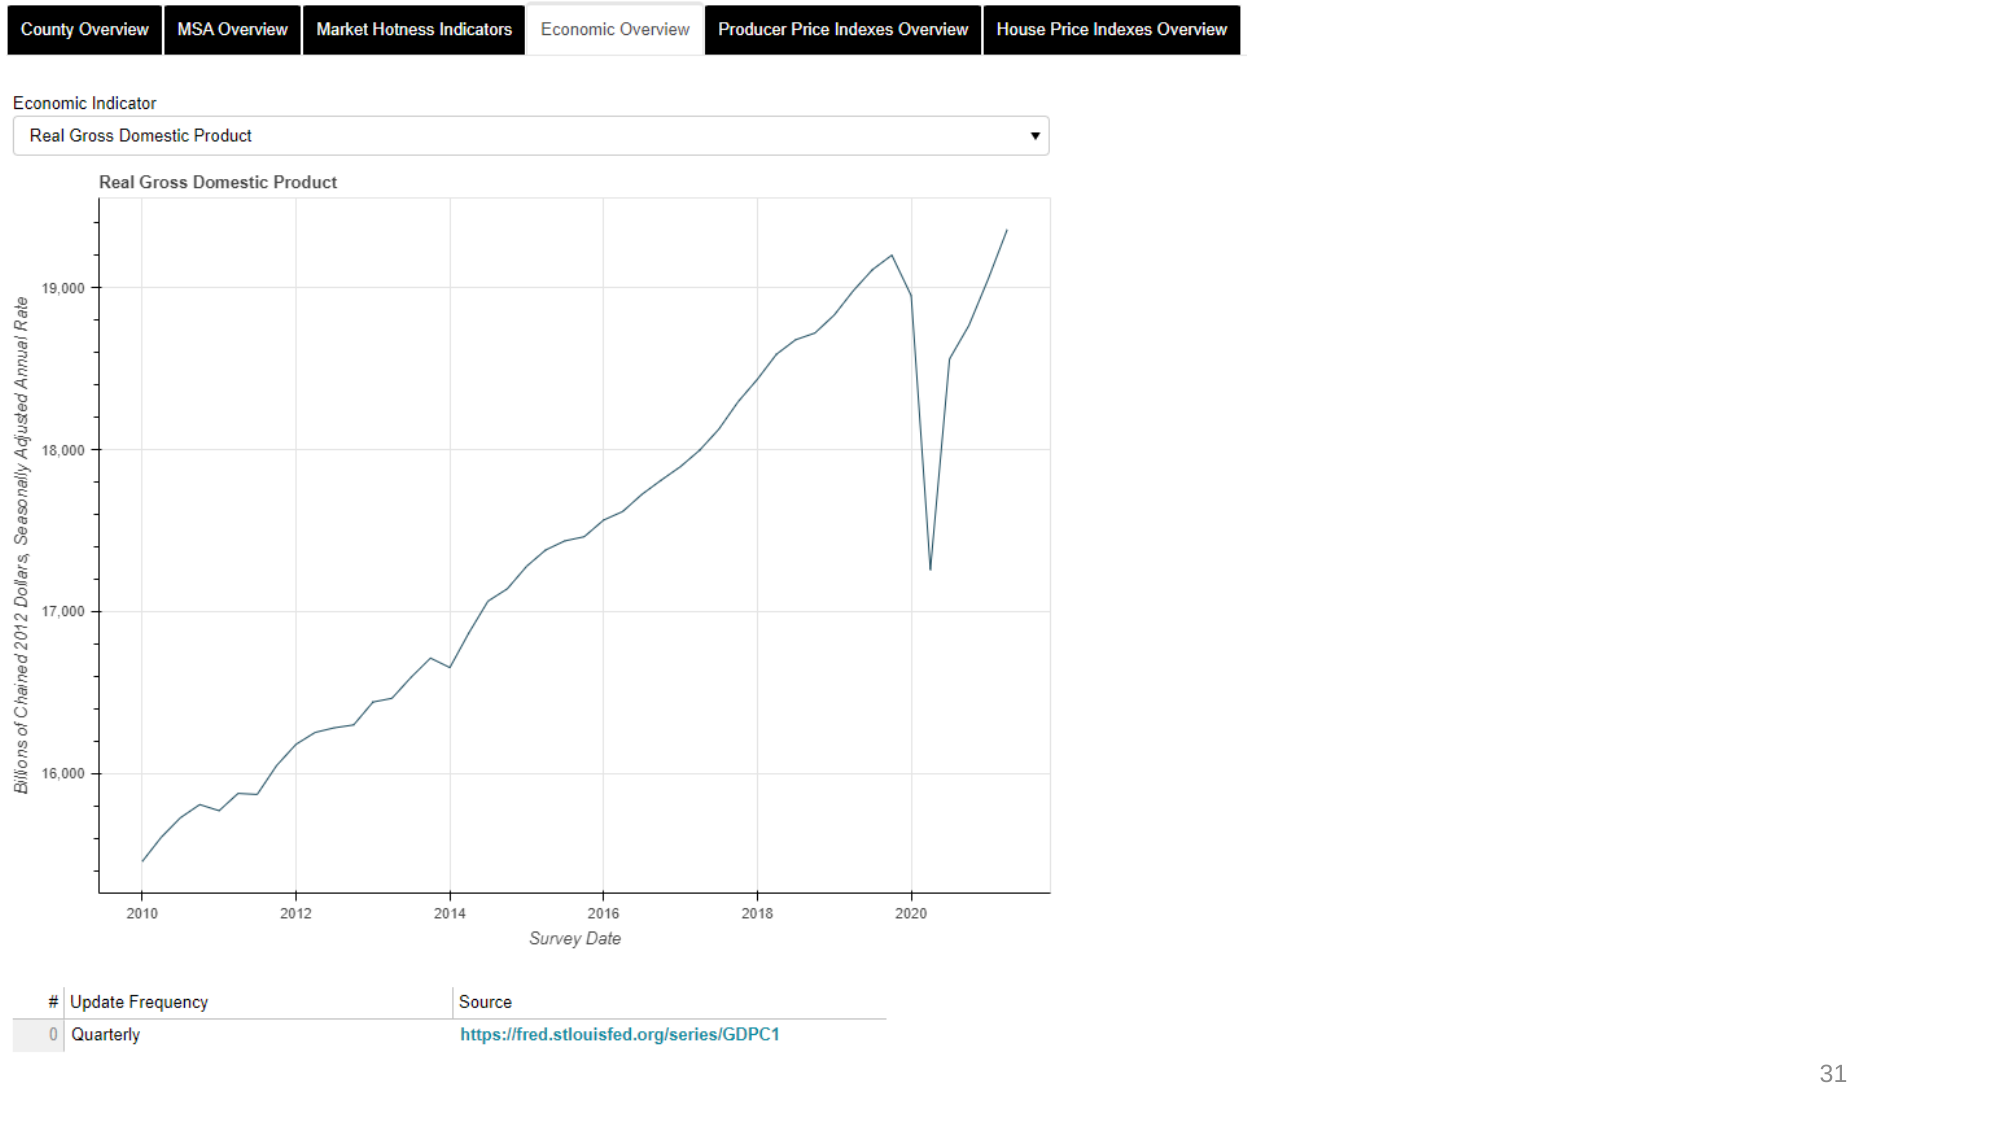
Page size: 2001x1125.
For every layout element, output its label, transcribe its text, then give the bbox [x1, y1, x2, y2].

slide_number 31 [1412, 1042, 1863, 1103]
picture [0, 0, 1247, 1082]
